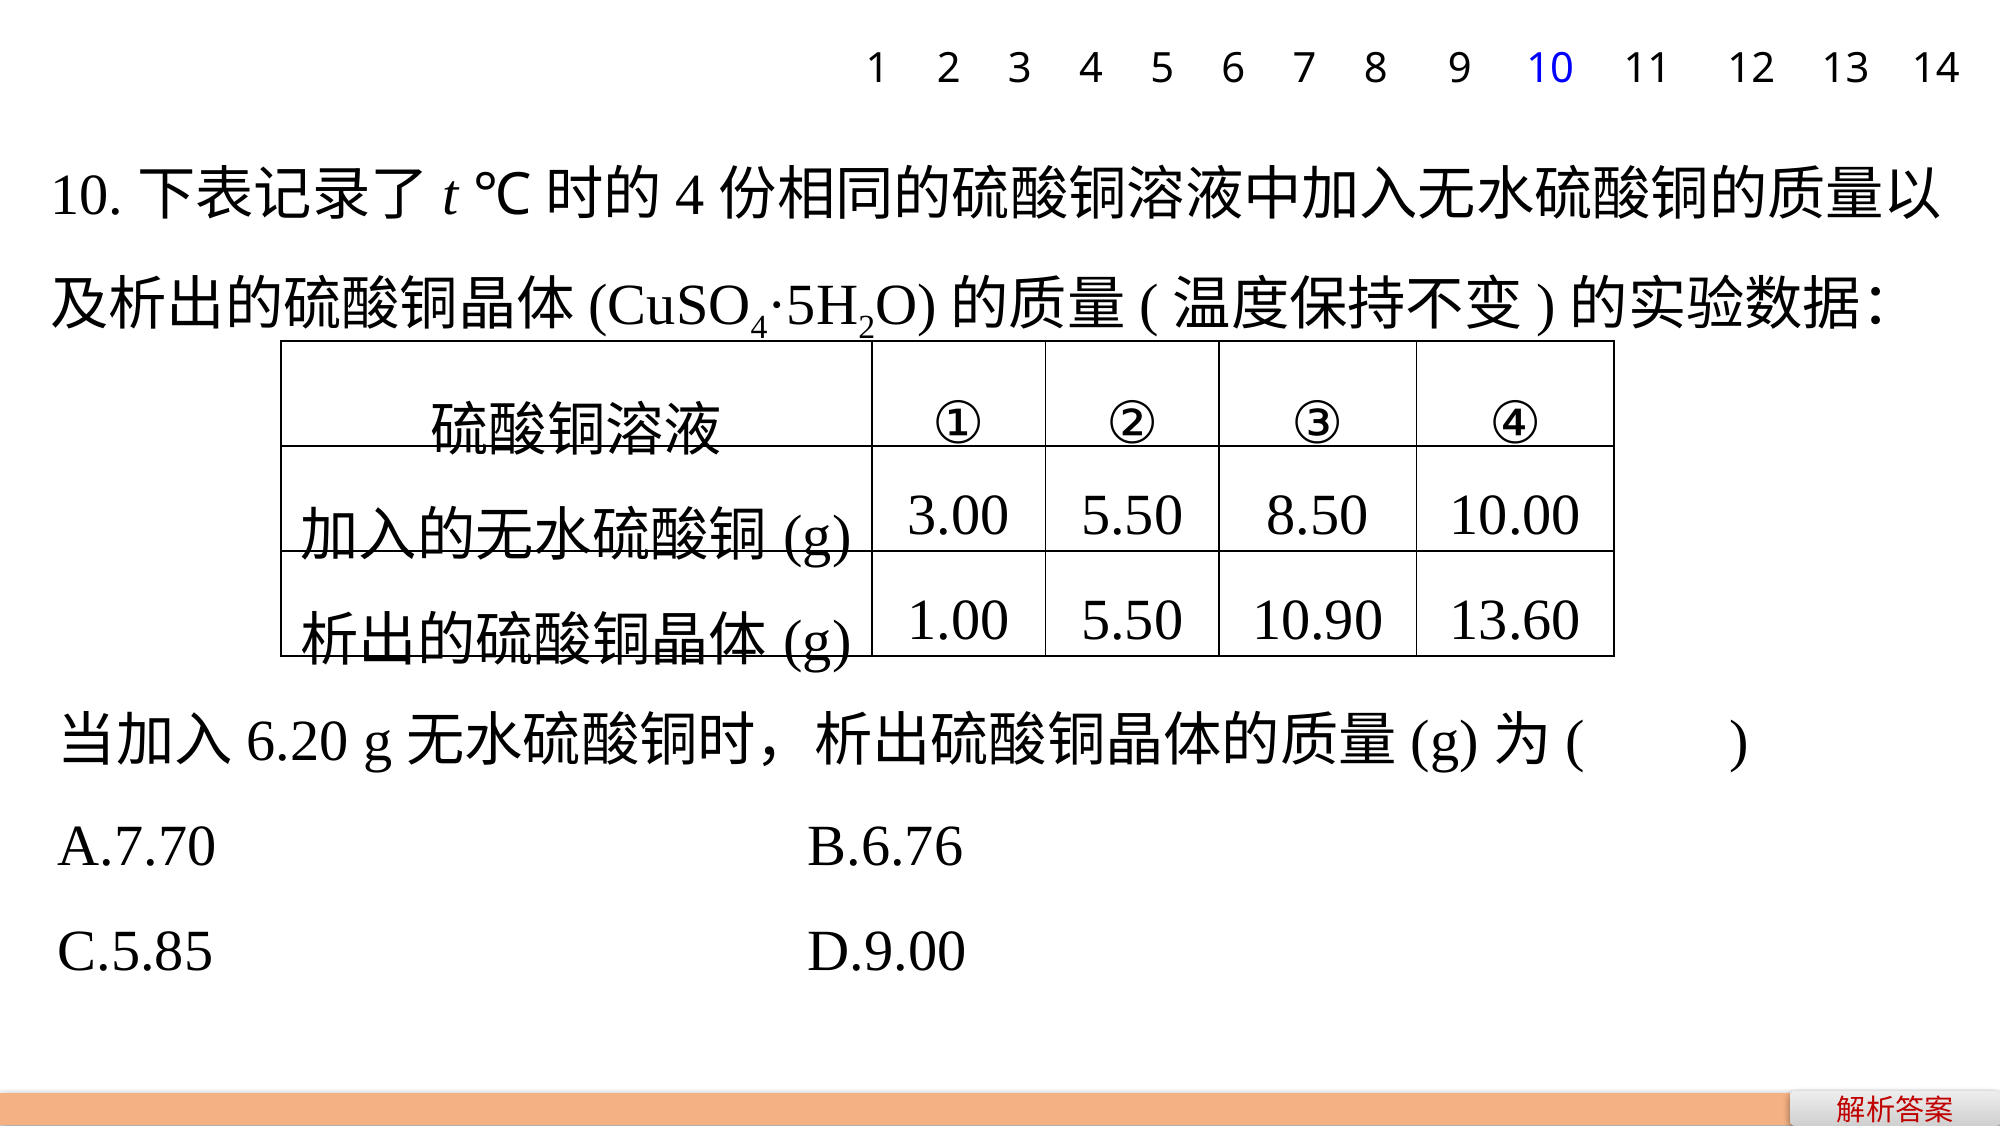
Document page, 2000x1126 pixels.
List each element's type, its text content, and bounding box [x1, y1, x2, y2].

table_cell 13.60 [1417, 552, 1613, 655]
text_box 2 [921, 18, 981, 114]
text_box 13 [1807, 18, 1890, 114]
text_box 解析答案 [1788, 1089, 2000, 1126]
table_header ① [873, 342, 1045, 445]
table_cell 10.00 [1417, 447, 1613, 550]
text_box 12 [1703, 18, 1796, 114]
text_box 11 [1606, 18, 1692, 114]
text_box 7 [1277, 18, 1337, 114]
table_cell 析出的硫酸铜晶体(g) [282, 552, 871, 655]
table_cell 5.50 [1046, 447, 1218, 550]
text_box 5 [1135, 18, 1195, 114]
table_header ② [1046, 342, 1218, 445]
table_header ④ [1417, 342, 1613, 445]
text_box 3 [992, 18, 1052, 114]
table_header ③ [1220, 342, 1416, 445]
text_box 10 [1503, 18, 1595, 114]
table_cell 加入的无水硫酸铜(g) [282, 447, 871, 550]
text_box 9 [1419, 18, 1492, 114]
text_box 8 [1348, 18, 1408, 114]
table_cell 8.50 [1220, 447, 1416, 550]
text_box 14 [1901, 18, 1980, 114]
text_box 4 [1064, 18, 1124, 114]
table_cell 3.00 [873, 447, 1045, 550]
table_header 硫酸铜溶液 [282, 342, 871, 445]
table_cell 1.00 [873, 552, 1045, 655]
table_cell 10.90 [1220, 552, 1416, 655]
text_box 10.下表记录了t ℃时的4份相同的硫酸铜溶液中加入无水硫酸铜的质量以及析出的硫酸铜晶体(CuSO4·5H2O)的质量(温度保持不变)的实验数据： [35, 113, 1964, 353]
text_box 1 [850, 18, 910, 114]
table_cell 5.50 [1046, 552, 1218, 655]
text_box 6 [1206, 18, 1266, 114]
text_box 当加入6.20 g无水硫酸铜时，析出硫酸铜晶体的质量(g)为( ) A.7.70 B.6.76 C.5.85 D.9.00 [43, 660, 1814, 990]
text_box [0, 1092, 1787, 1126]
